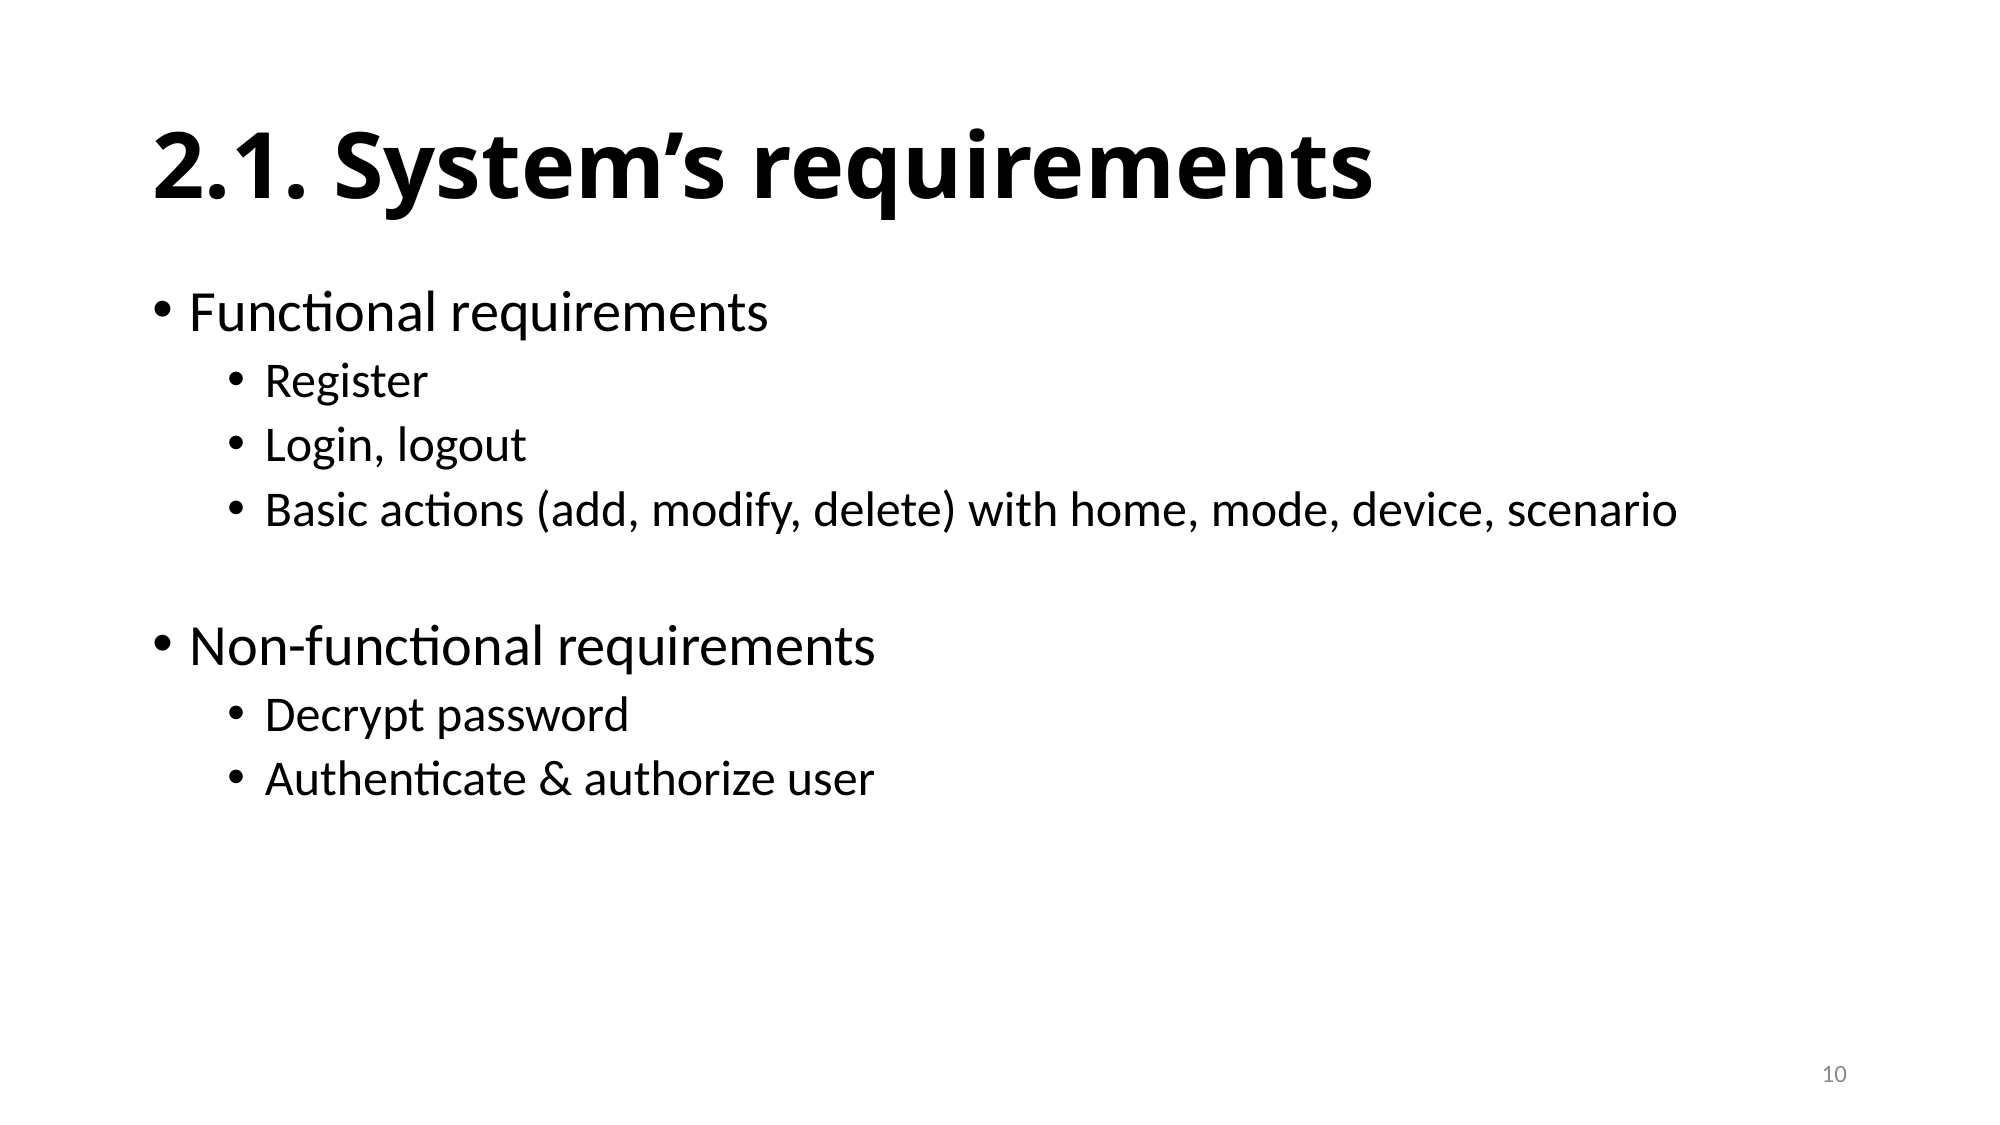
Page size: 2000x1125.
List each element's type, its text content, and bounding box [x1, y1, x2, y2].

list Functional requirements Register Login, logout Basic actions (add, modify, delete) with home, mode, device, scenario [137, 273, 1819, 567]
text_box Non-functional requirements Decrypt password Authenticate & authorize user [137, 607, 1819, 901]
slide_number 10 [1412, 1042, 1863, 1103]
title 2.1. System’s requirements [137, 59, 1863, 278]
